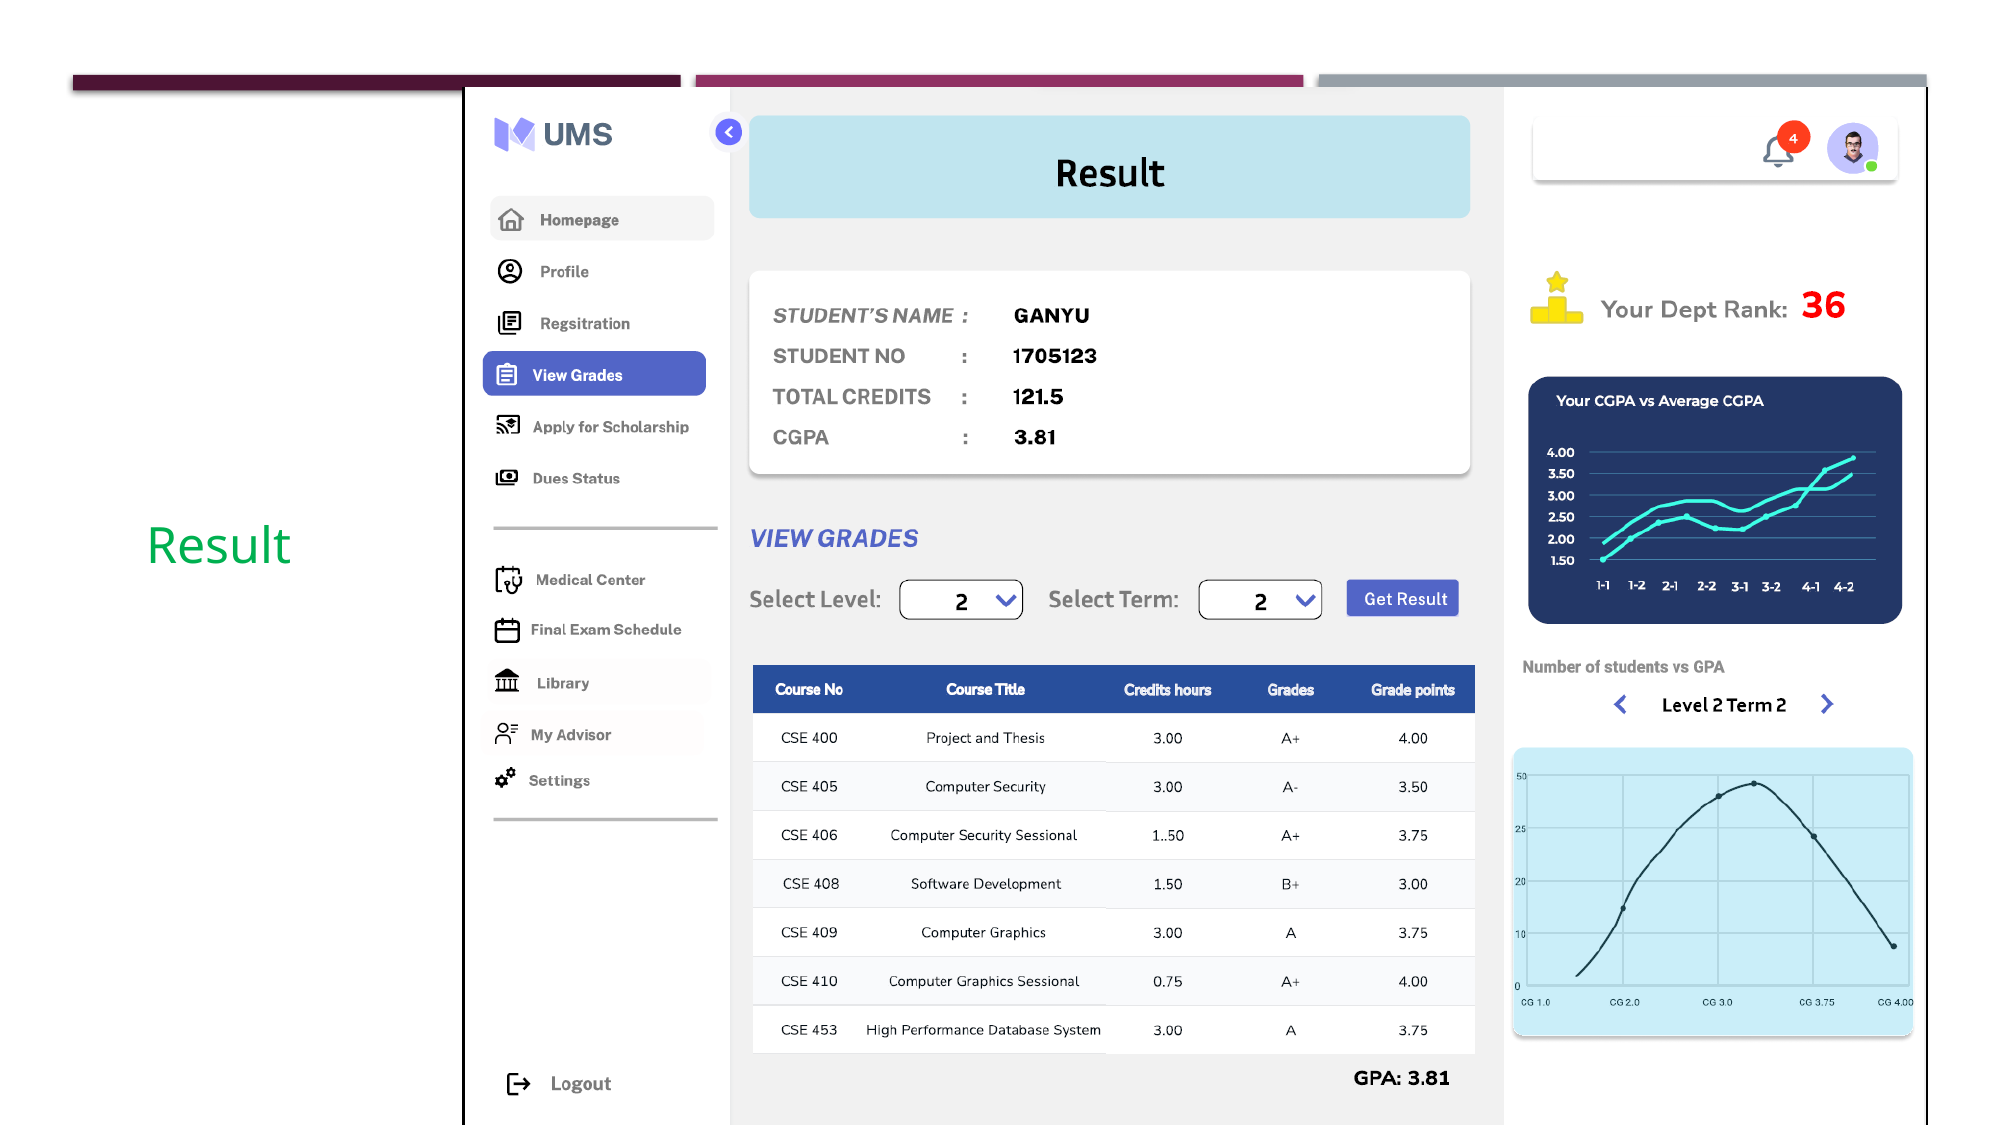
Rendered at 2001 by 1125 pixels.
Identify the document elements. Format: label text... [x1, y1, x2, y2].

text_box Result [131, 506, 307, 581]
picture [461, 86, 1928, 1125]
